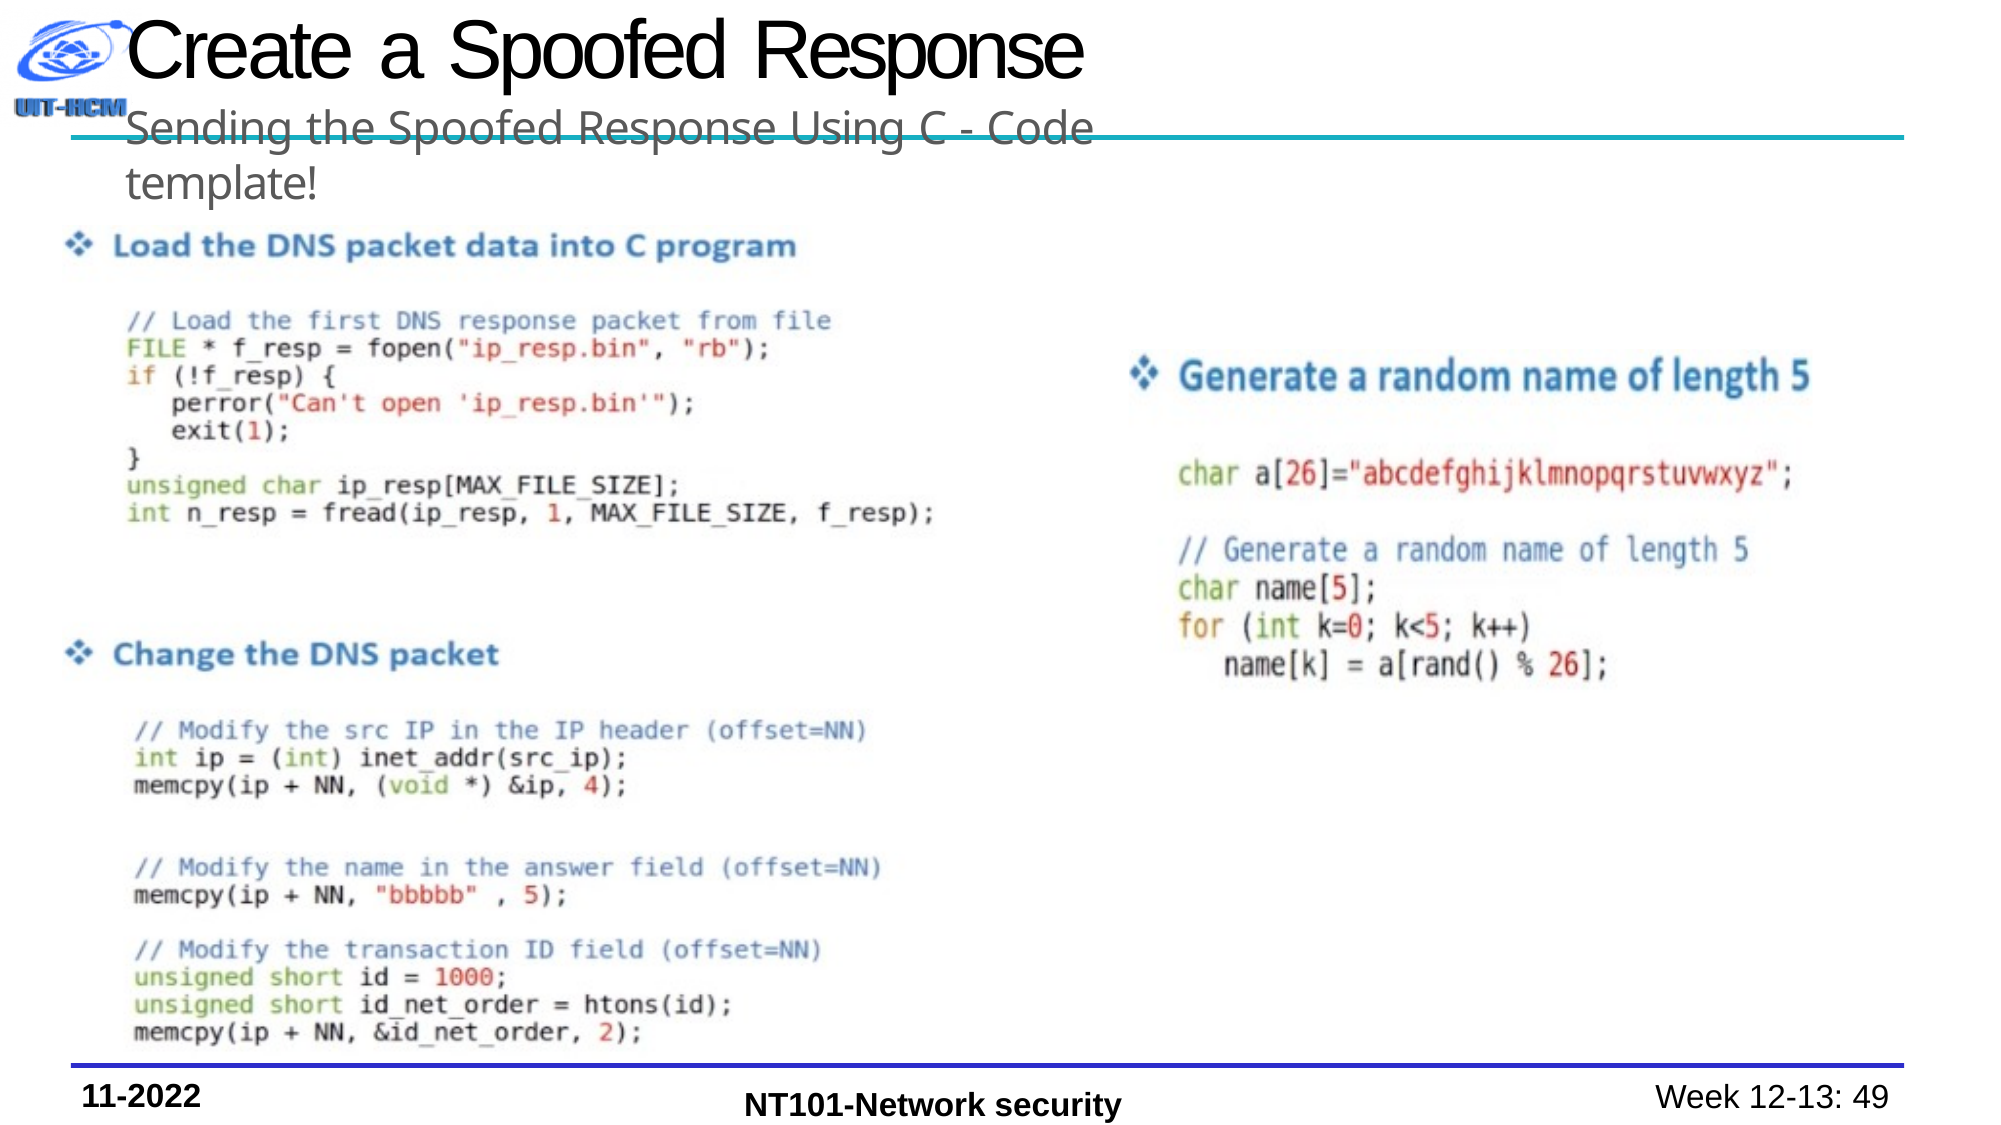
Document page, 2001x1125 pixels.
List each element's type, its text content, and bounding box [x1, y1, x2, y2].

picture [0, 8, 122, 127]
text_box [1128, 349, 1813, 697]
title Create a Spoofed Response Sending the Spoofed Response Using C - Code template! [122, 0, 1250, 209]
text_box [62, 224, 938, 1059]
